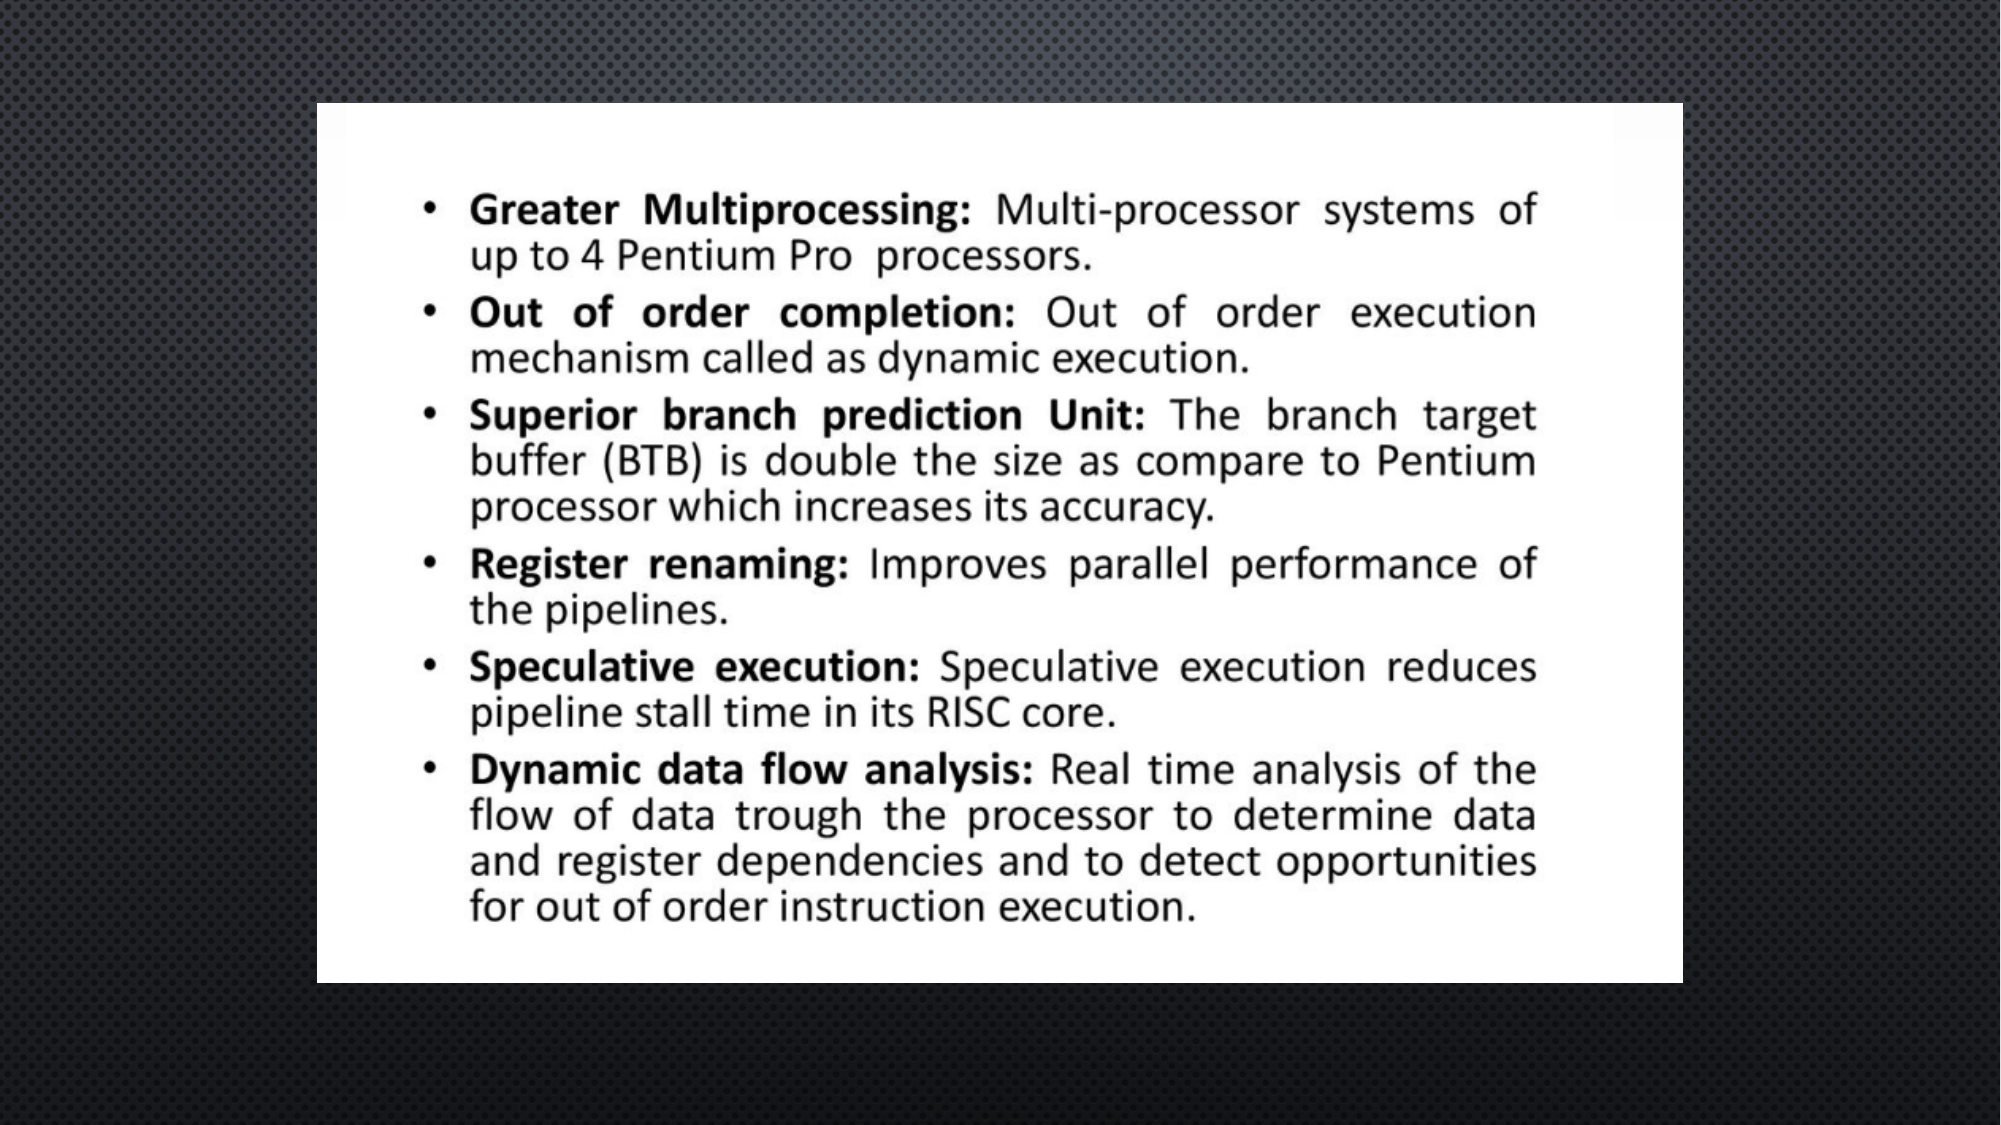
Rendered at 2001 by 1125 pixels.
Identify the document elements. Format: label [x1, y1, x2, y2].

list [316, 103, 1684, 983]
